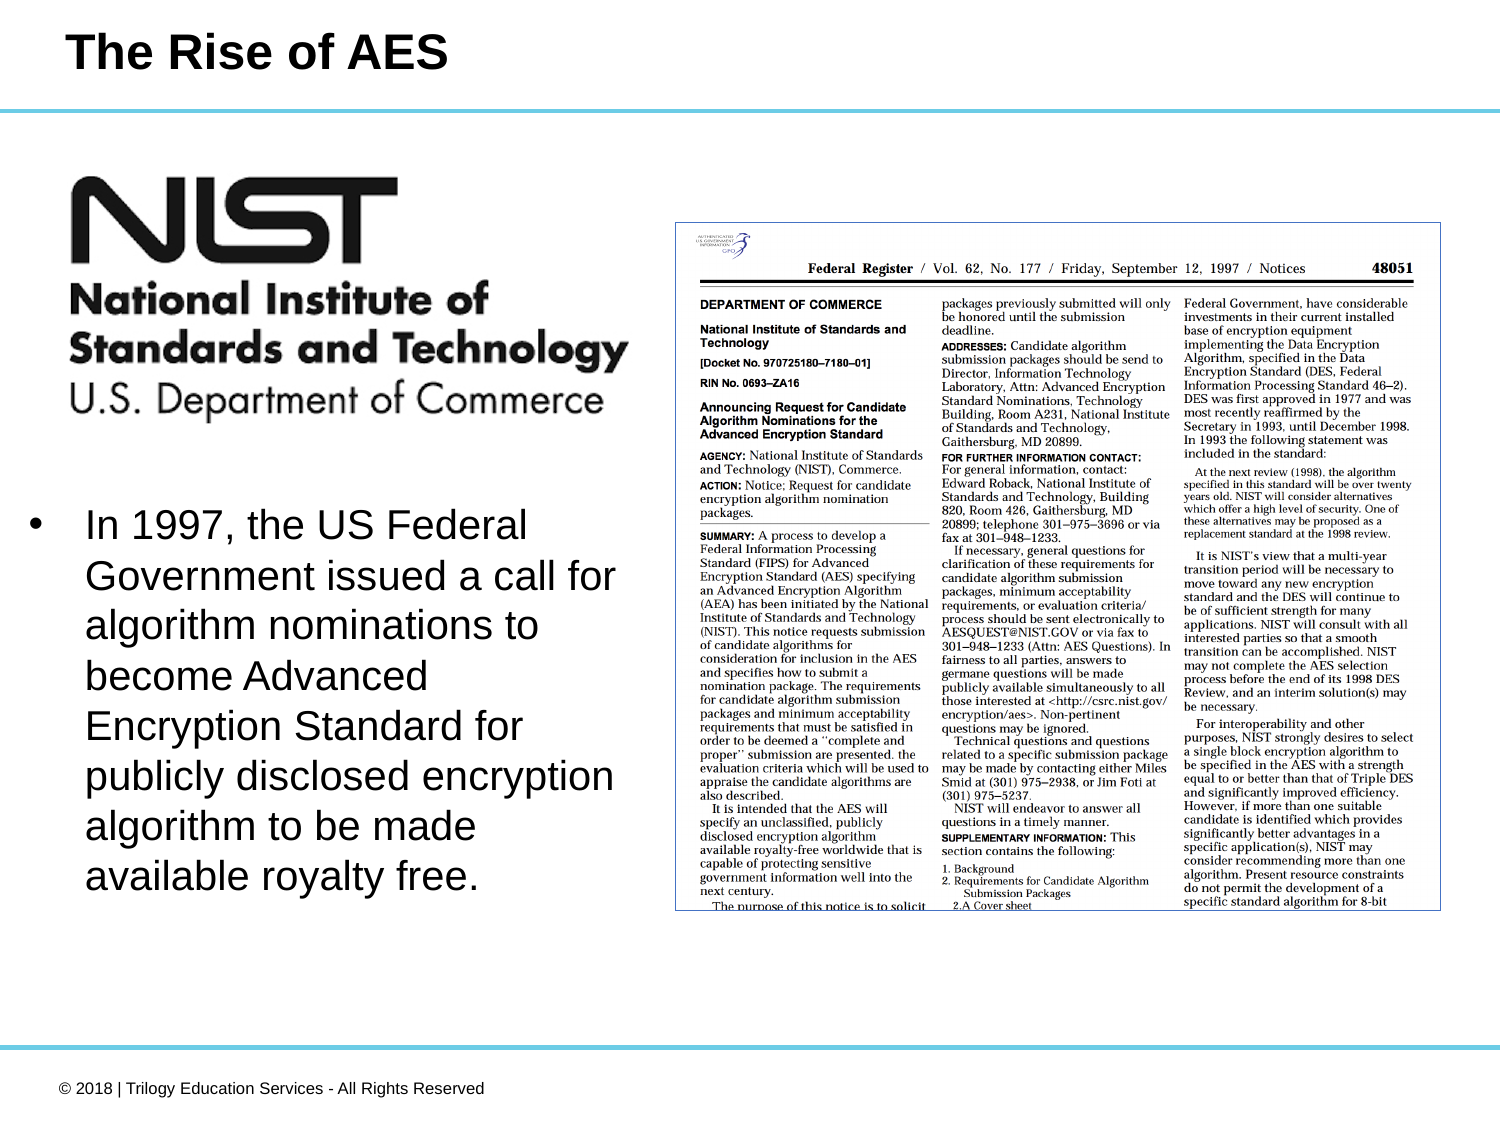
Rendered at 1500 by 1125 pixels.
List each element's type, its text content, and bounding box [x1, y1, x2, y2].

picture [674, 222, 1441, 911]
title The Rise of AES [50, 0, 948, 108]
text_box In 1997, the US Federal Government issued a call for algorithm nominations to become Advanced Encryption Standard for publicly disclosed encryption algorithm to be made available royalty free. [13, 490, 652, 906]
picture [49, 149, 650, 450]
